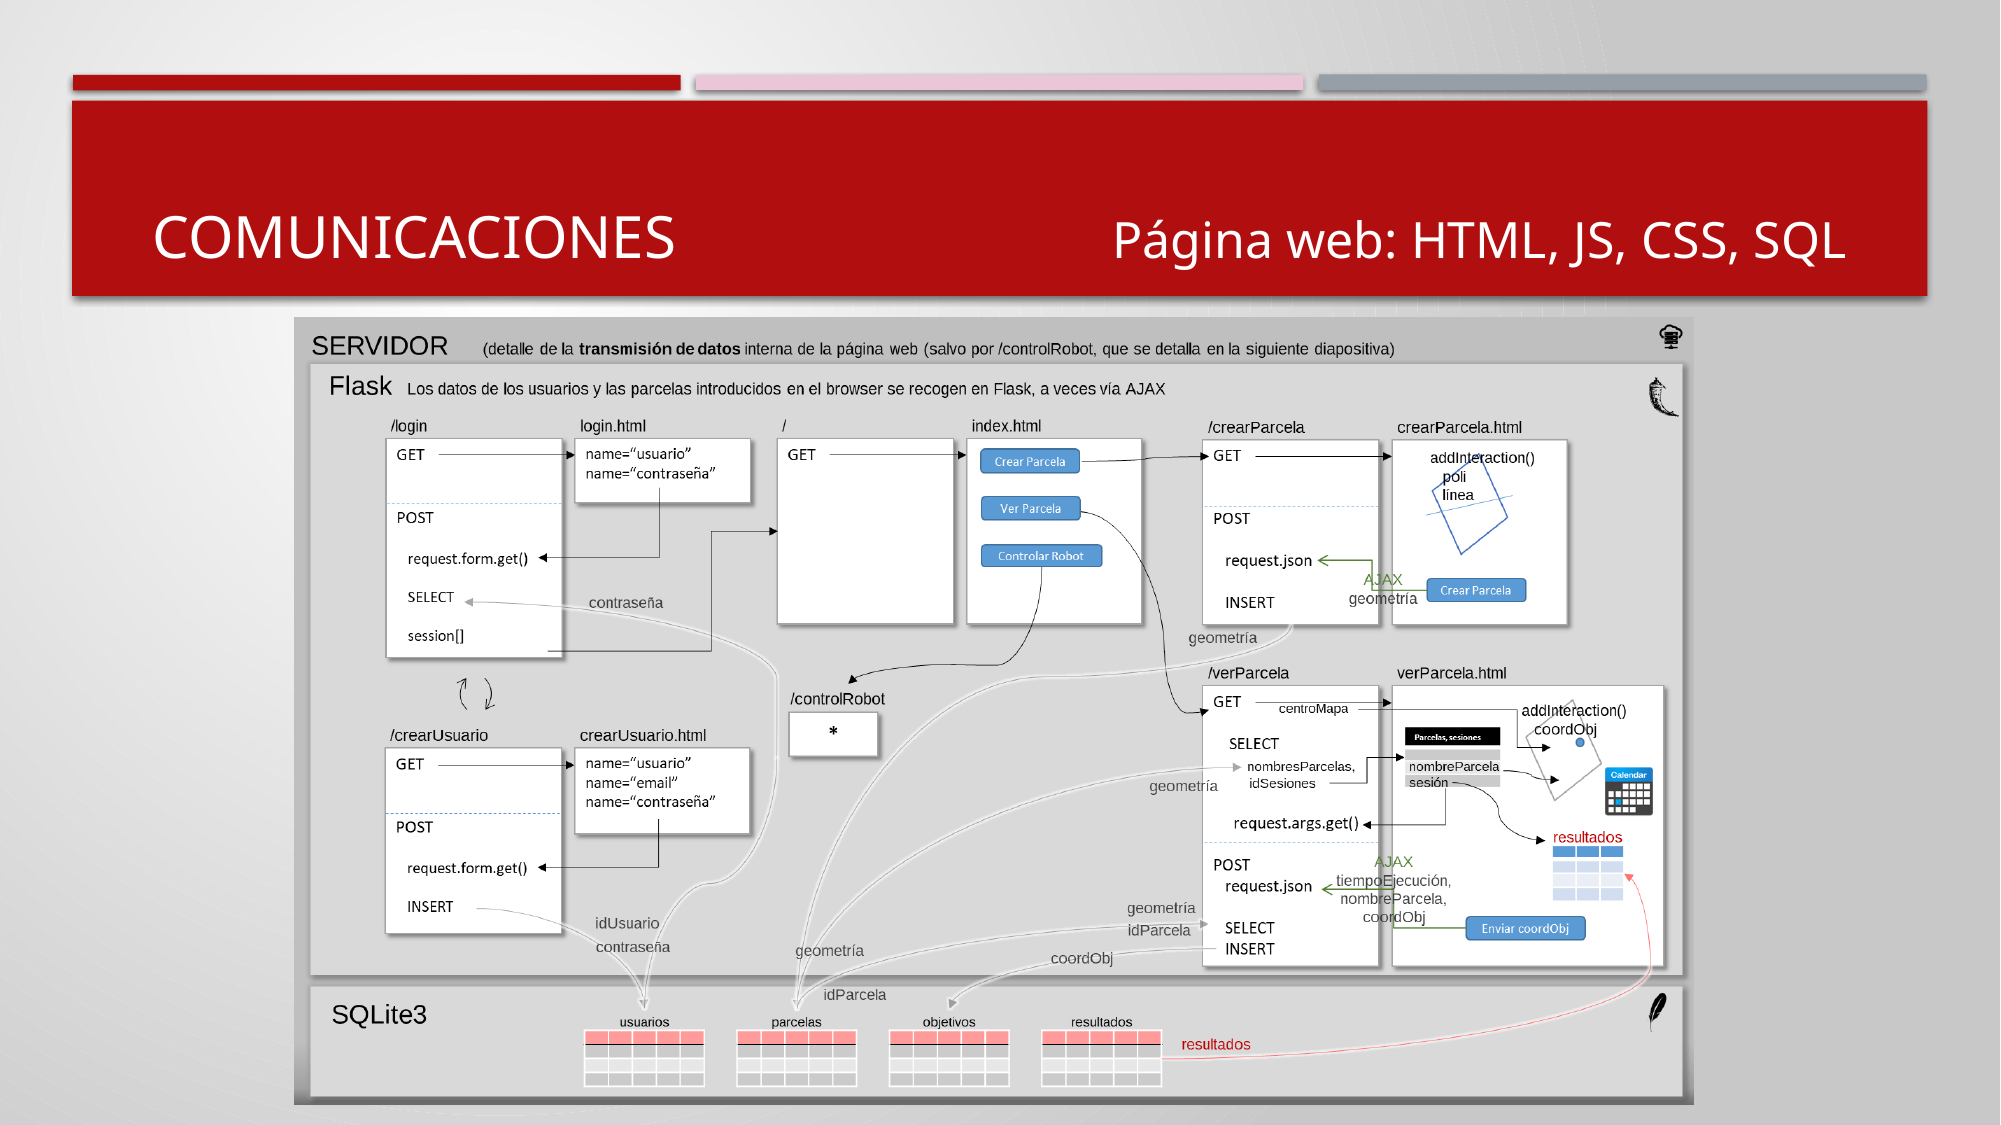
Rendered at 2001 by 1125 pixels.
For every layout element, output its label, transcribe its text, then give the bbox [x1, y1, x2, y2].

title comunicaciones [137, 59, 882, 278]
picture [294, 316, 1700, 1113]
text_box Página web: HTML, JS, CSS, SQL [882, 59, 1863, 278]
